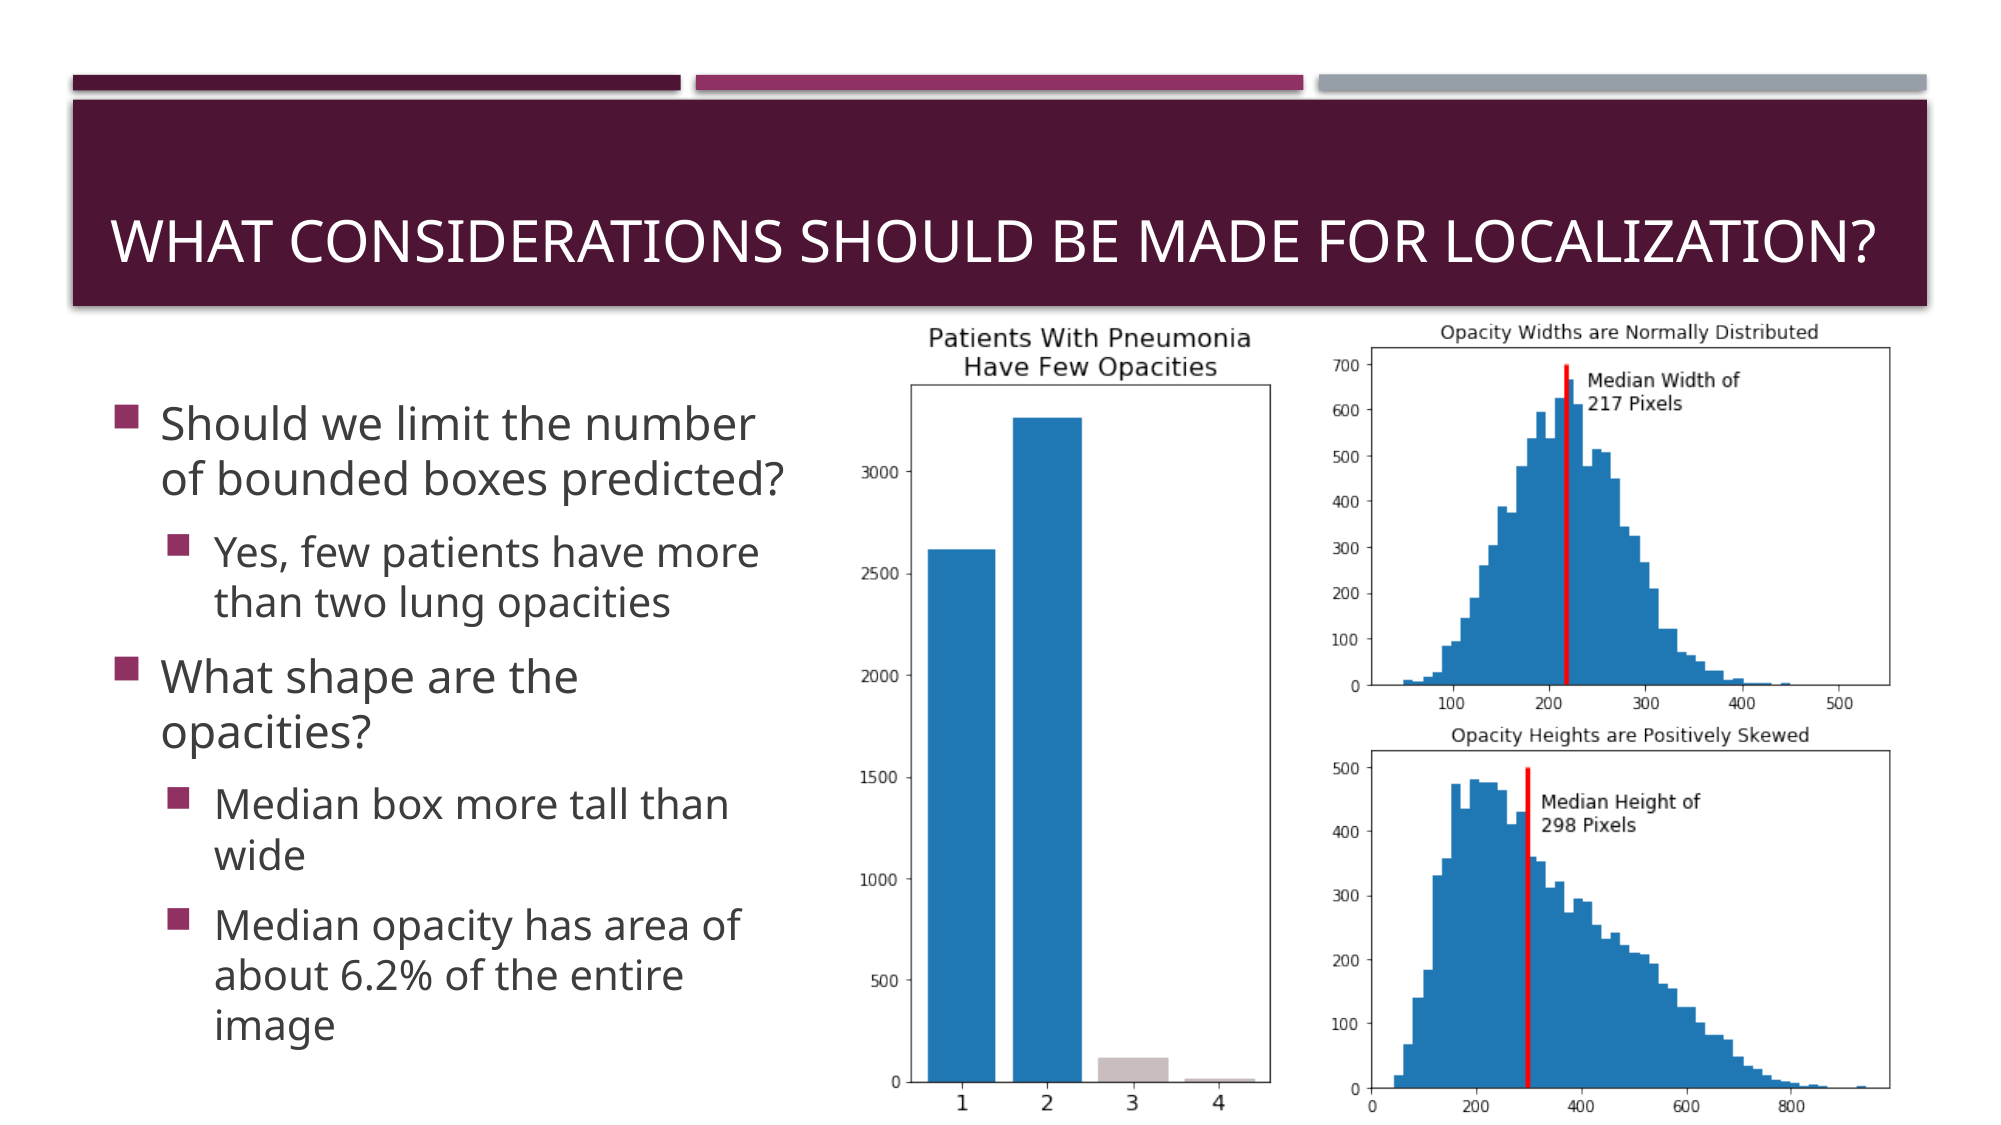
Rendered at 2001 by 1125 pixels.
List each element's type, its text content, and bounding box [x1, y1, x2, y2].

list Should we limit the number of bounded boxes predicted? Yes, few patients have more than two lung opacities What shape are the opacities? Median box more tall than wide Median opacity has area of about 6.2% of the entire image [95, 388, 814, 1056]
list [847, 317, 1287, 1125]
picture [1319, 313, 1906, 1125]
title What considerations should be made for Localization? [95, 119, 1905, 282]
